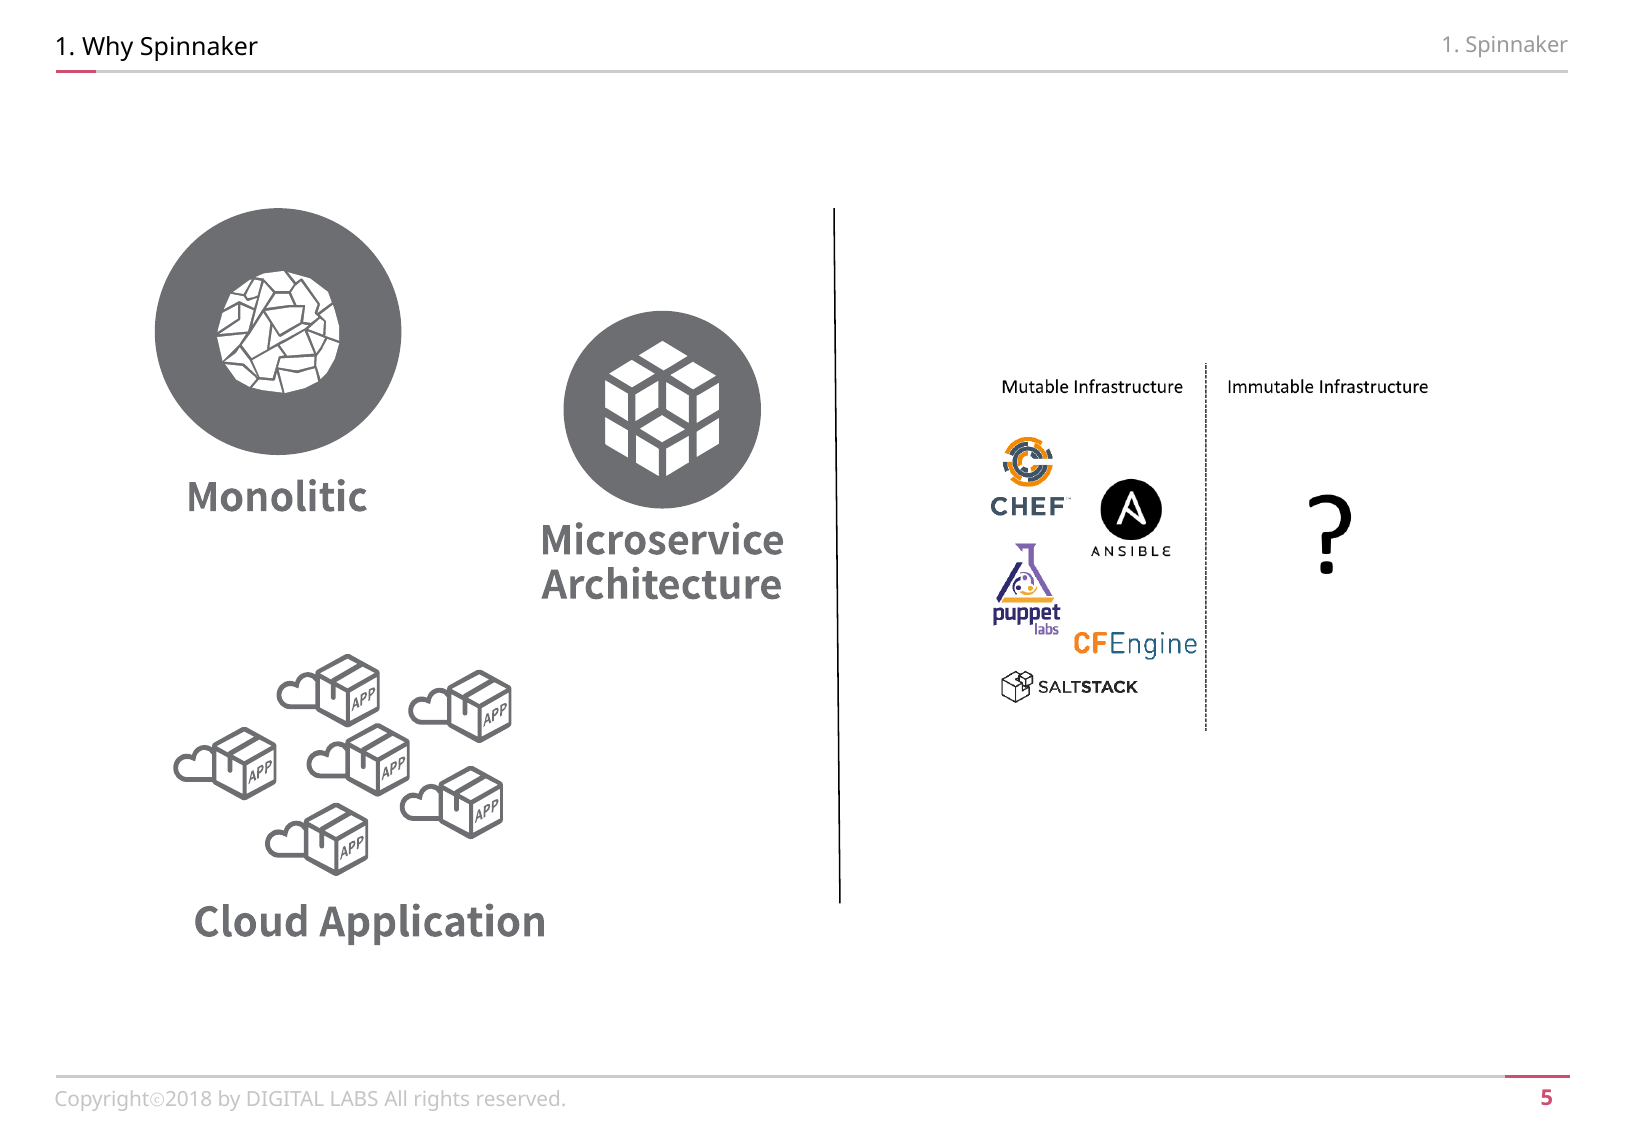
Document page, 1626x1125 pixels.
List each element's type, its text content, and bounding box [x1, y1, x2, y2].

picture [971, 363, 1463, 732]
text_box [264, 802, 369, 877]
footer Copyrightⓒ2018 by DIGITAL LABS All rights reserved. [39, 1072, 895, 1124]
list 1. Why Spinnaker [40, 30, 937, 78]
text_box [216, 270, 340, 394]
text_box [407, 669, 512, 744]
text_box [189, 478, 368, 512]
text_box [173, 726, 277, 801]
text_box [154, 208, 402, 456]
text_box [399, 765, 504, 840]
list 1. Spinnaker [942, 30, 1569, 79]
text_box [833, 207, 841, 904]
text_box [276, 653, 380, 728]
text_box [306, 722, 410, 797]
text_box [194, 903, 545, 946]
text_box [541, 310, 784, 600]
